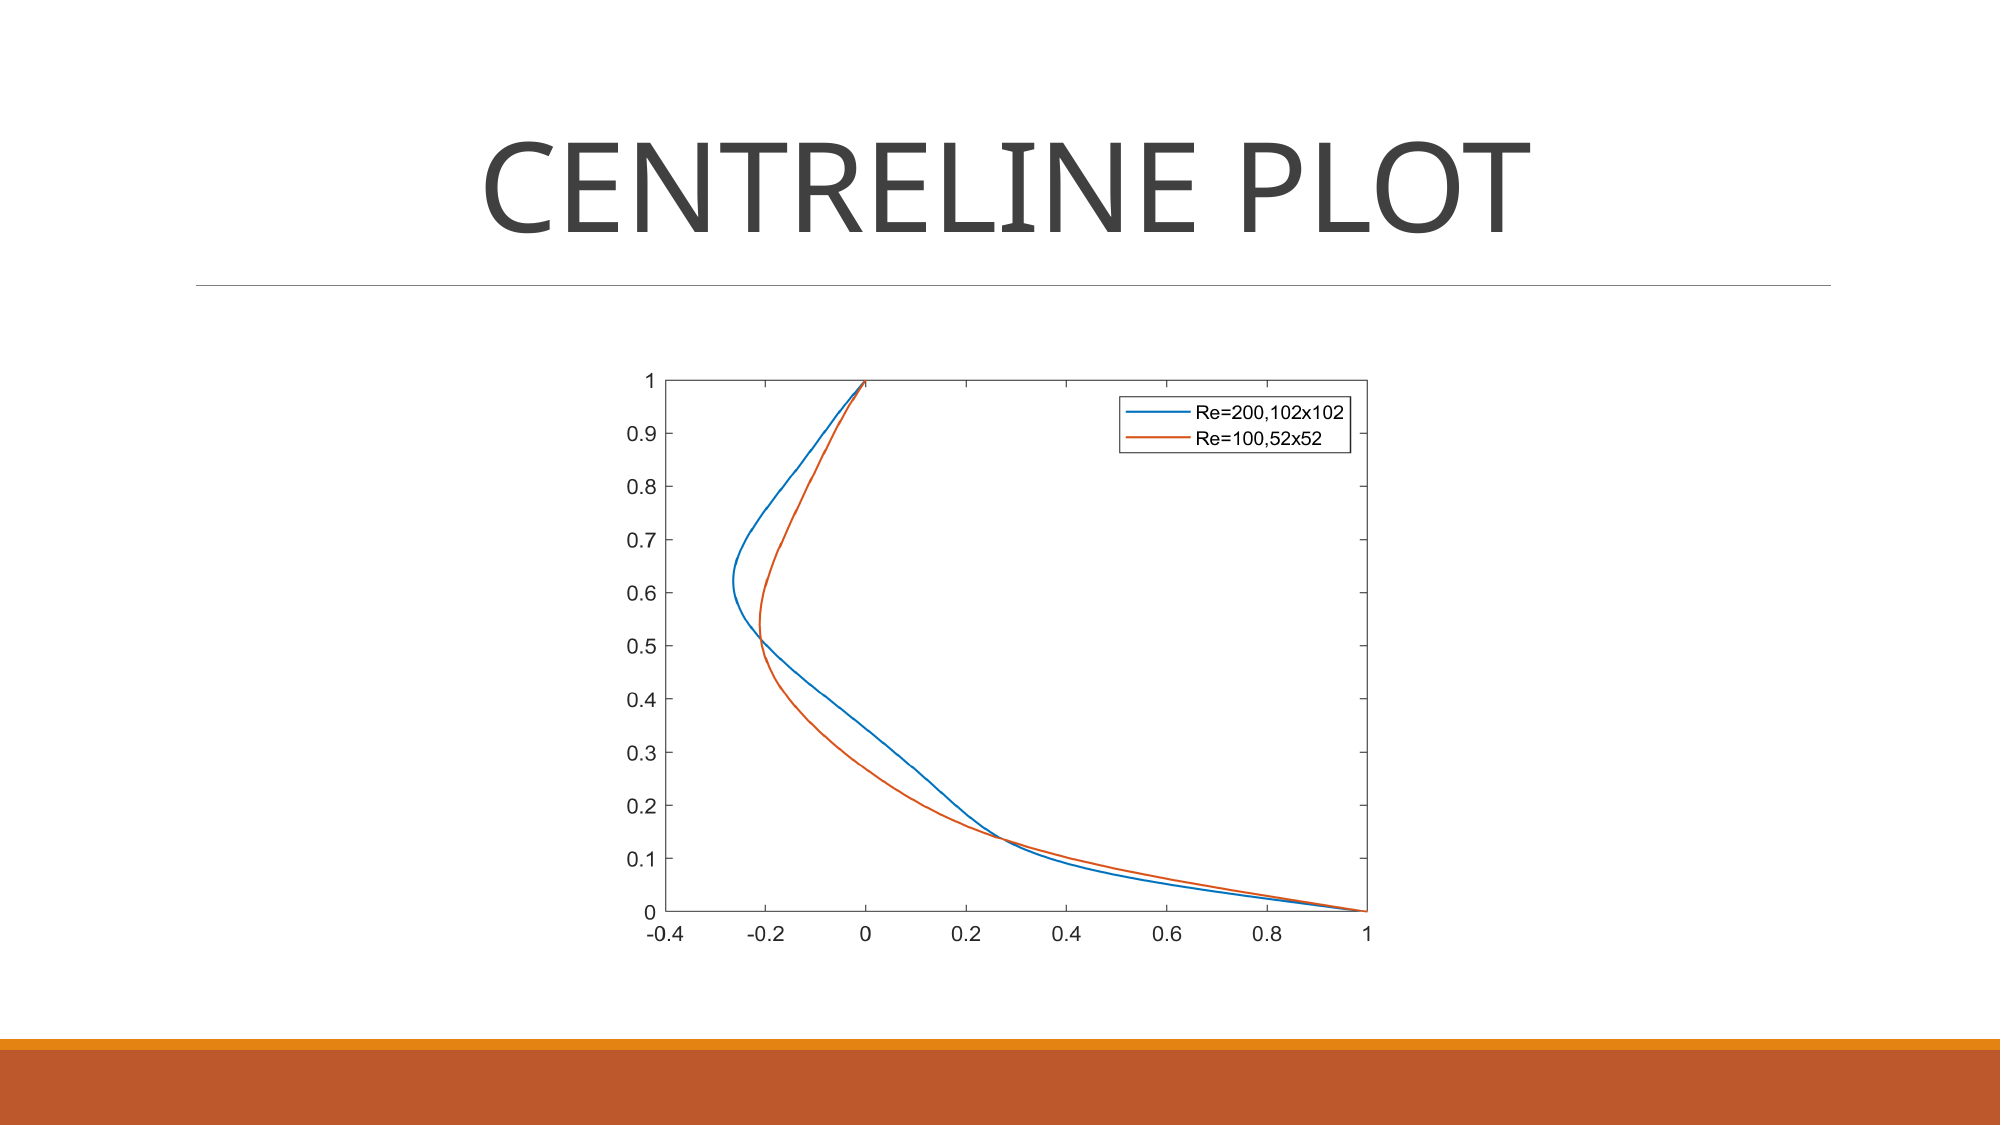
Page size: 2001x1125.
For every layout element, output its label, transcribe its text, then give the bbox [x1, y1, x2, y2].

title CENTRELINE PLOT [180, 47, 1830, 266]
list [546, 331, 1454, 983]
